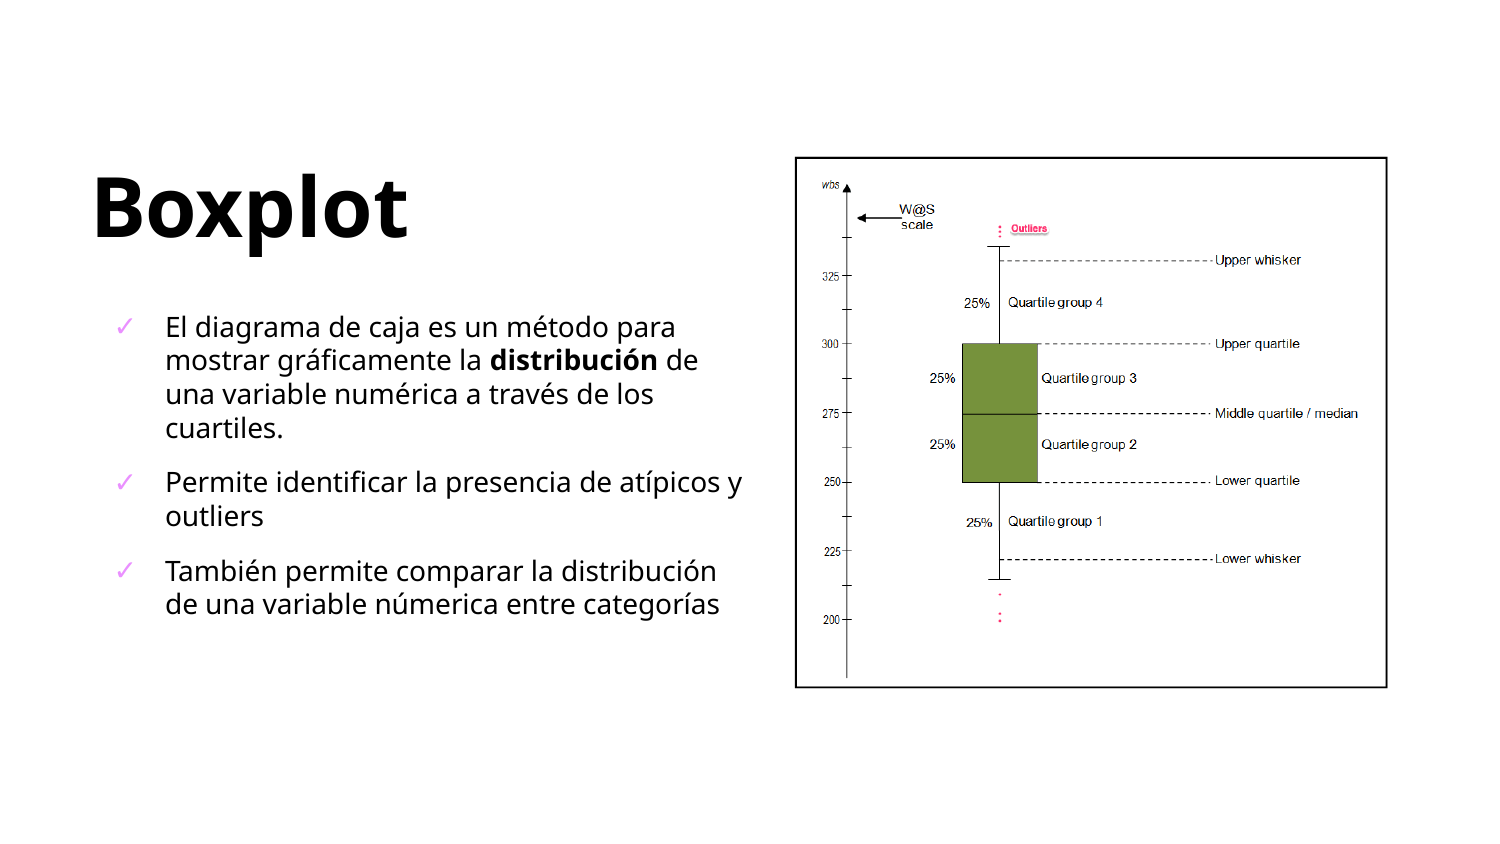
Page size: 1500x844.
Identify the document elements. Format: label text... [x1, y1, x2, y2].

picture [791, 153, 1391, 691]
text_box Boxplot [75, 150, 896, 271]
text_box El diagrama de caja es un método para mostrar gráficamente la distribución de una variable numérica a través de los cuartiles. Permite identificar la presencia de atípicos y outliers También permite comparar la distribución de una variable númerica entre categorías [75, 293, 771, 636]
